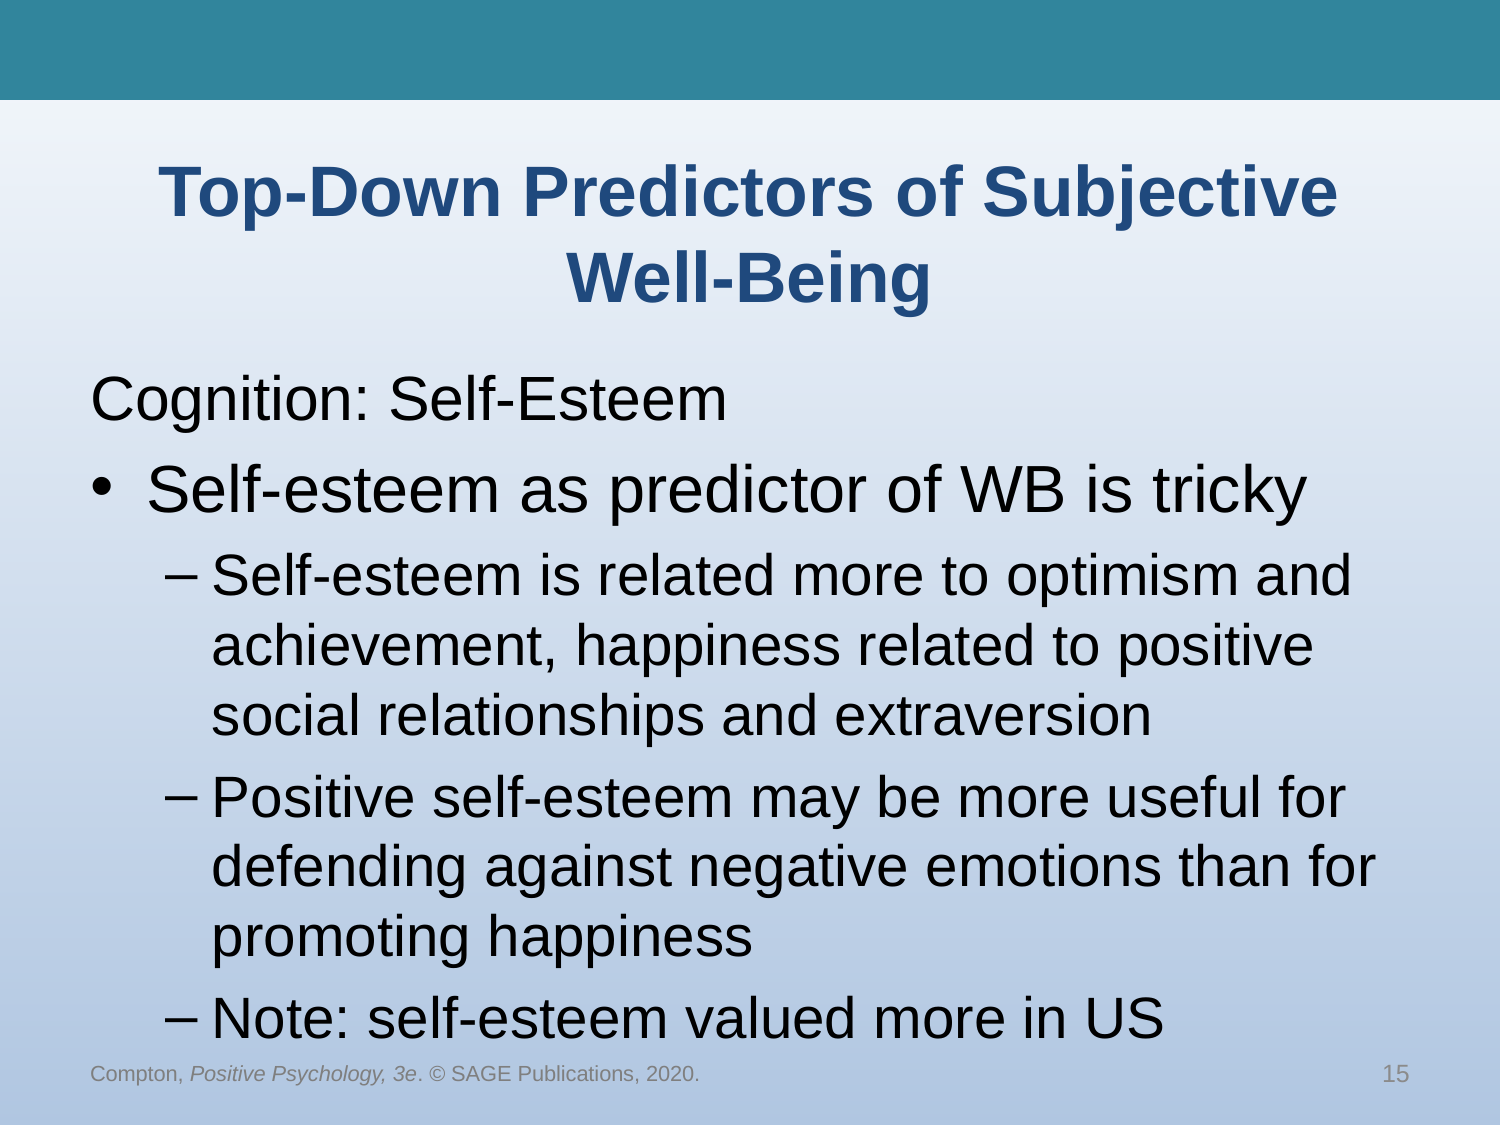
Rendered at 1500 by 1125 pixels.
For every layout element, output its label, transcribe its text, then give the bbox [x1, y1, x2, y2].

footer Compton, Positive Psychology, 3e. © SAGE Publications, 2020. [75, 1042, 1313, 1103]
slide_number 15 [1350, 1042, 1425, 1103]
list Cognition: Self-Esteem Self-esteem as predictor of WB is tricky Self-esteem is related more to optimism and achievement, happiness related to positive social relationships and extraversion Positive self-esteem may be more useful for defending against negative emotions than for promoting happiness Note: self-esteem valued more in US [75, 350, 1425, 1103]
title Top-Down Predictors of Subjective Well-Being [75, 137, 1425, 325]
